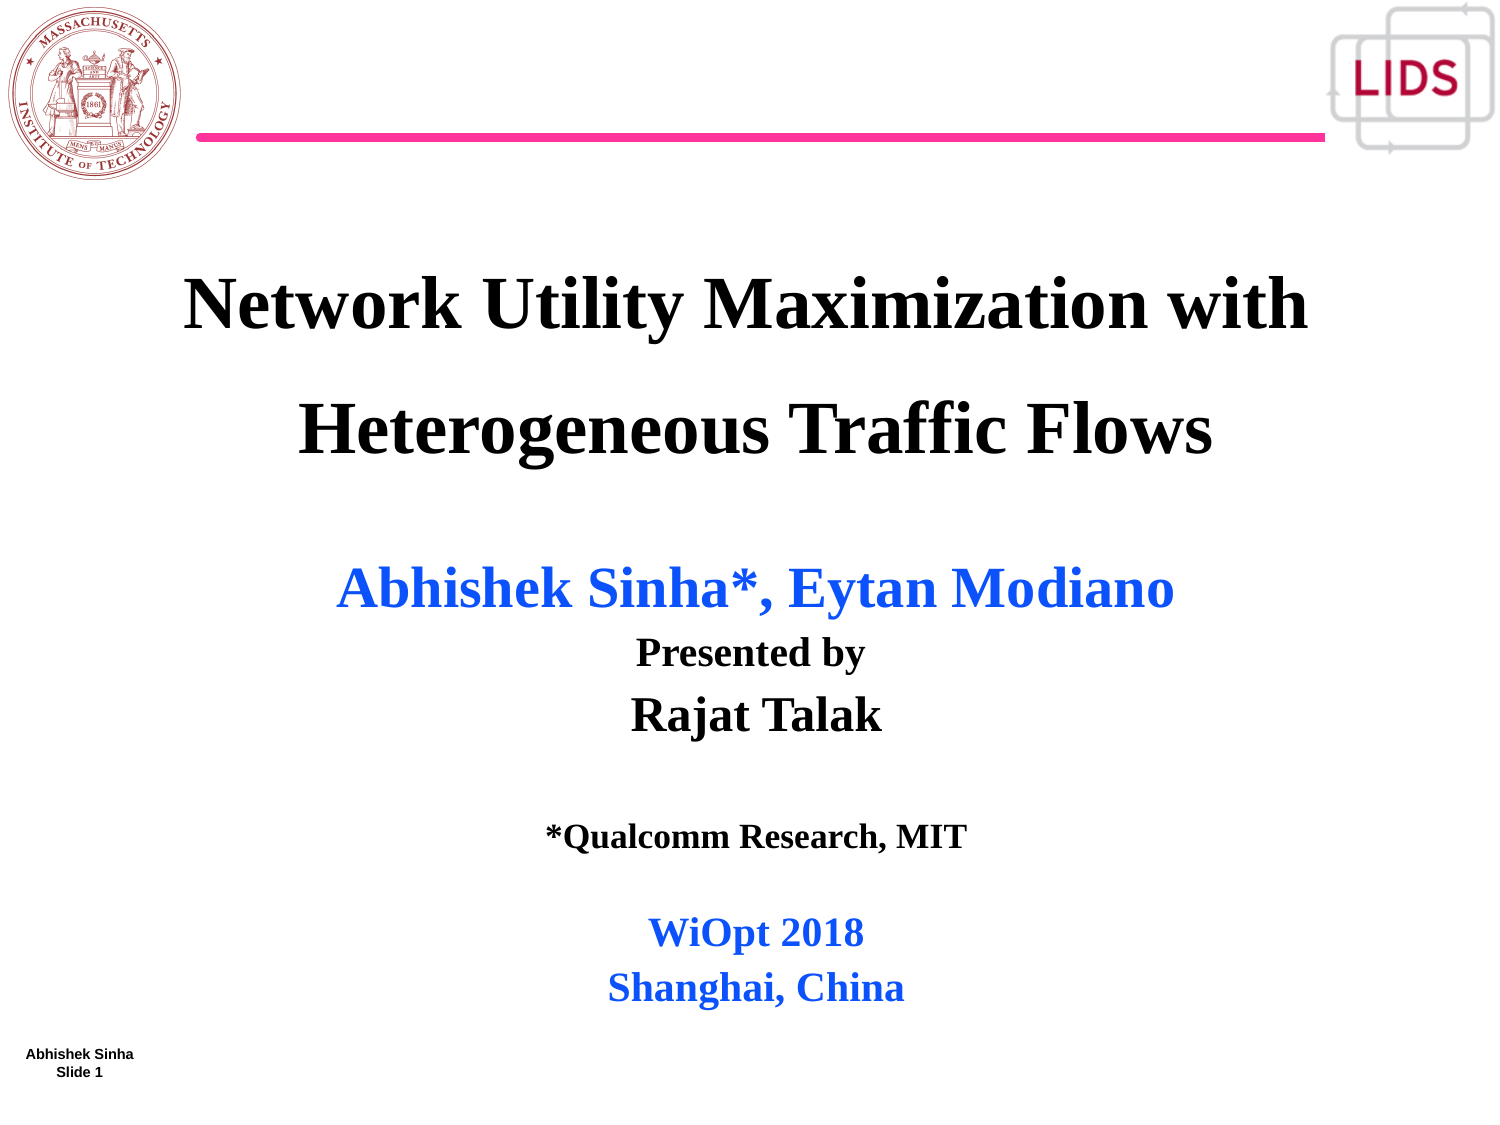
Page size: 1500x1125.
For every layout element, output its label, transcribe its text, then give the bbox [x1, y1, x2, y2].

picture [1325, 0, 1500, 158]
subtitle Abhishek Sinha*, Eytan Modiano Presented by Rajat Talak *Qualcomm Research, MIT WiOpt 2018 Shanghai, China [207, 549, 1305, 689]
title Network Utility Maximization with Heterogeneous Traffic Flows [87, 162, 1425, 588]
picture [0, 0, 188, 186]
